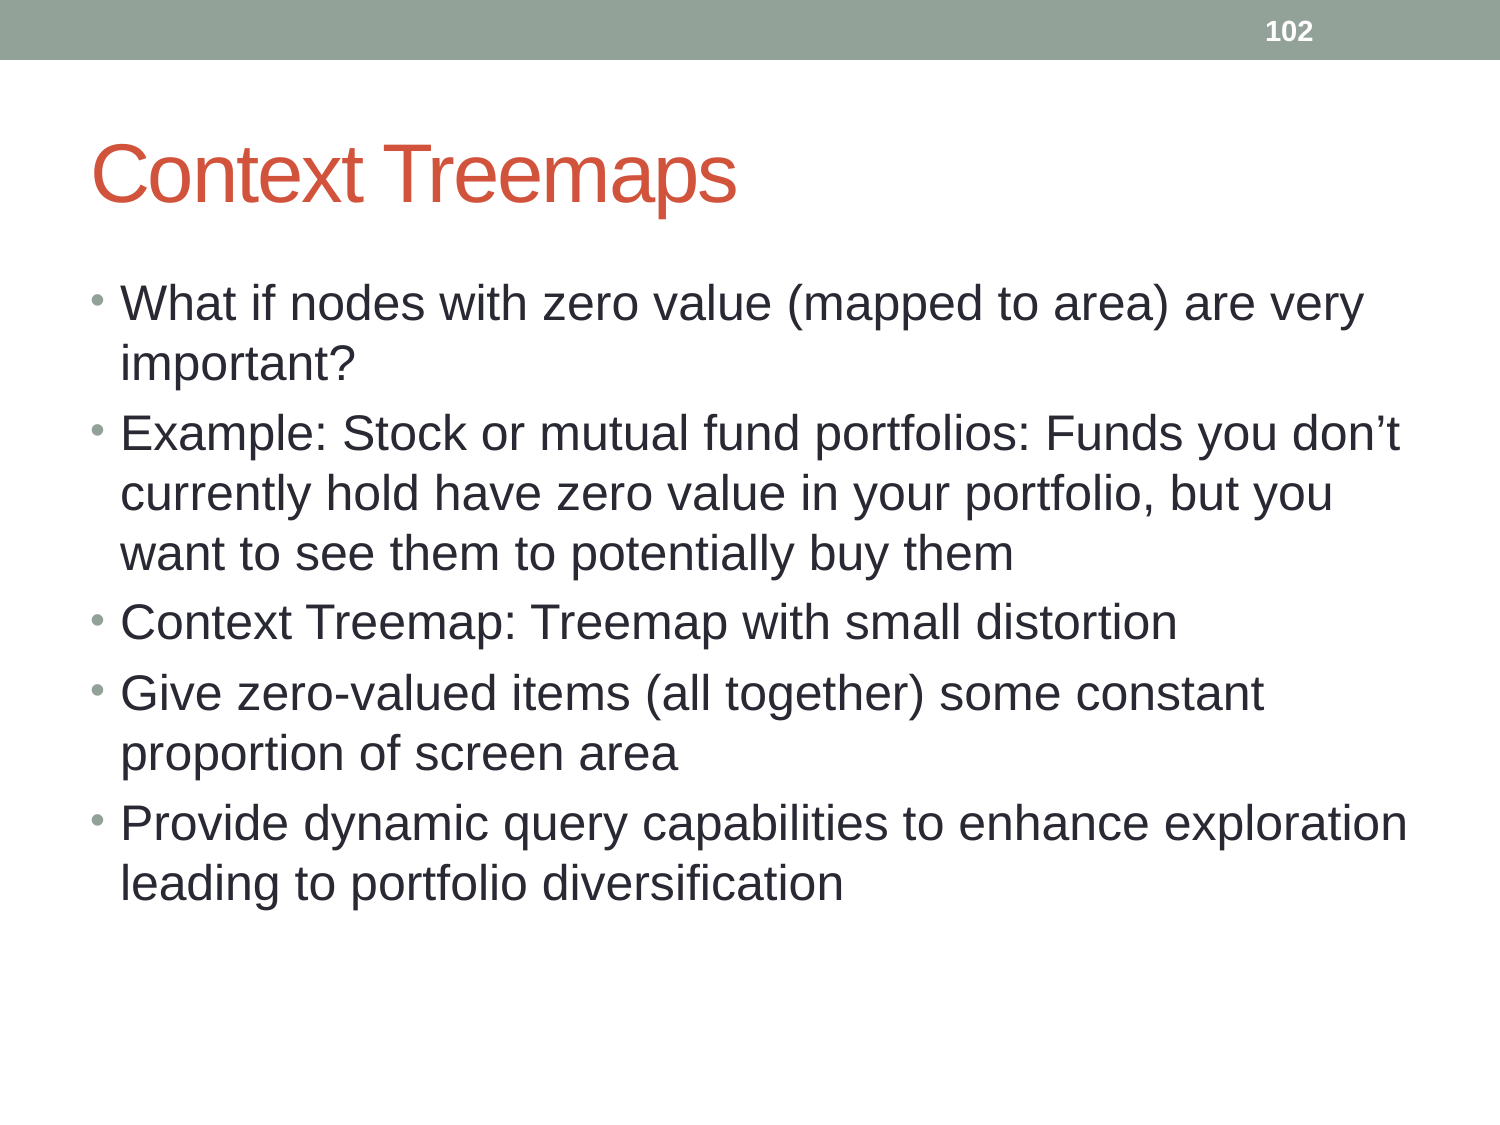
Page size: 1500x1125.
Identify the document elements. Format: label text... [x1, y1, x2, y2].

list What if nodes with zero value (mapped to area) are very important? Example: Stock or mutual fund portfolios: Funds you don’t currently hold have zero value in your portfolio, but you want to see them to potentially buy them Context Treemap: Treemap with small distortion Give zero-valued items (all together) some constant proportion of screen area Provide dynamic query capabilities to enhance exploration leading to portfolio diversification [75, 262, 1425, 1063]
slide_number 102 [1250, 3, 1425, 57]
title Context Treemaps [75, 87, 1425, 250]
